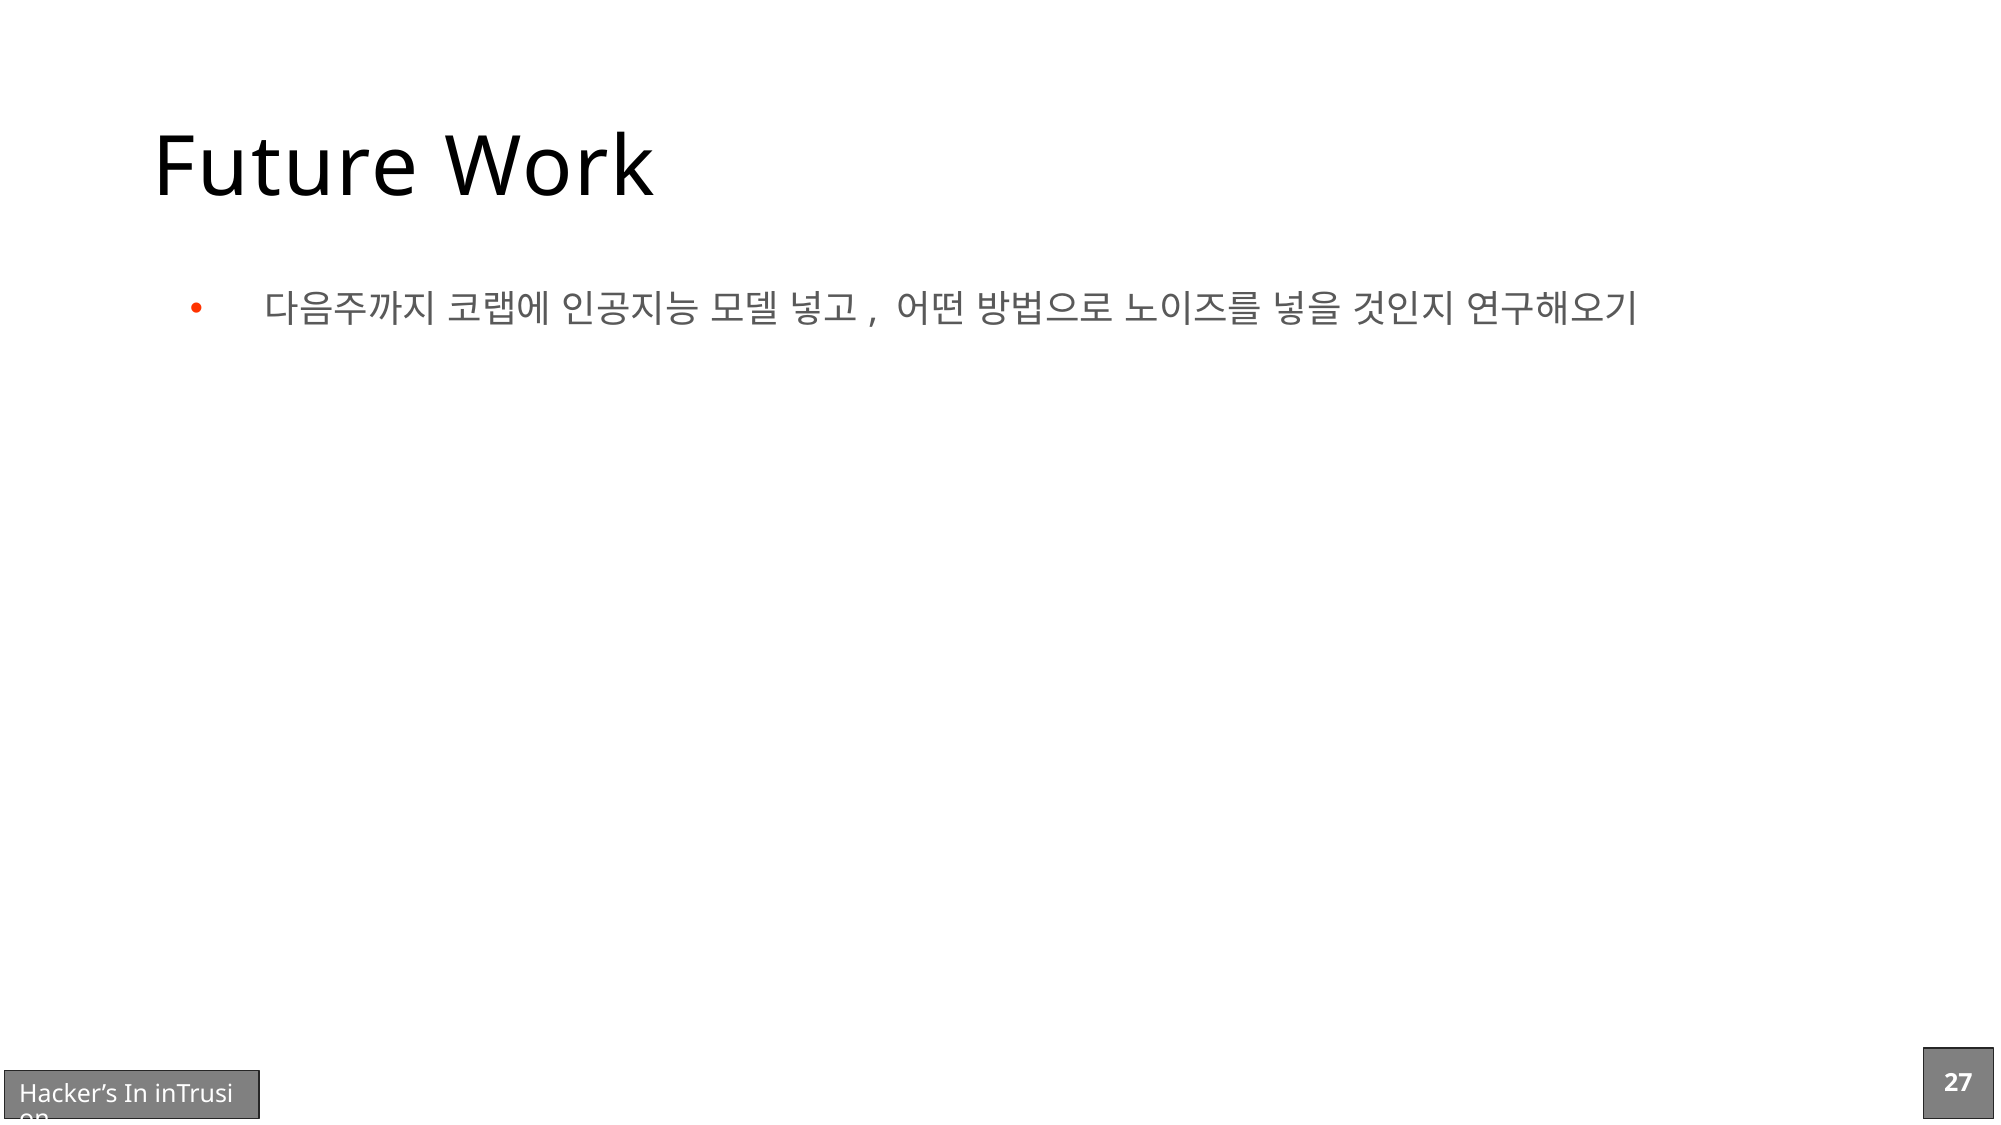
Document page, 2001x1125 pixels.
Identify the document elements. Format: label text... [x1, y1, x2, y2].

footer Hacker’s In inTrusion [4, 1070, 260, 1119]
title Future Work [137, 59, 1863, 278]
text_box 다음주까지 코랩에 인공지능 모델 넣고, 어떤 방법으로 노이즈를 넣을 것인지 연구해오기 [175, 277, 1825, 685]
slide_number 27 [1923, 1047, 1994, 1119]
